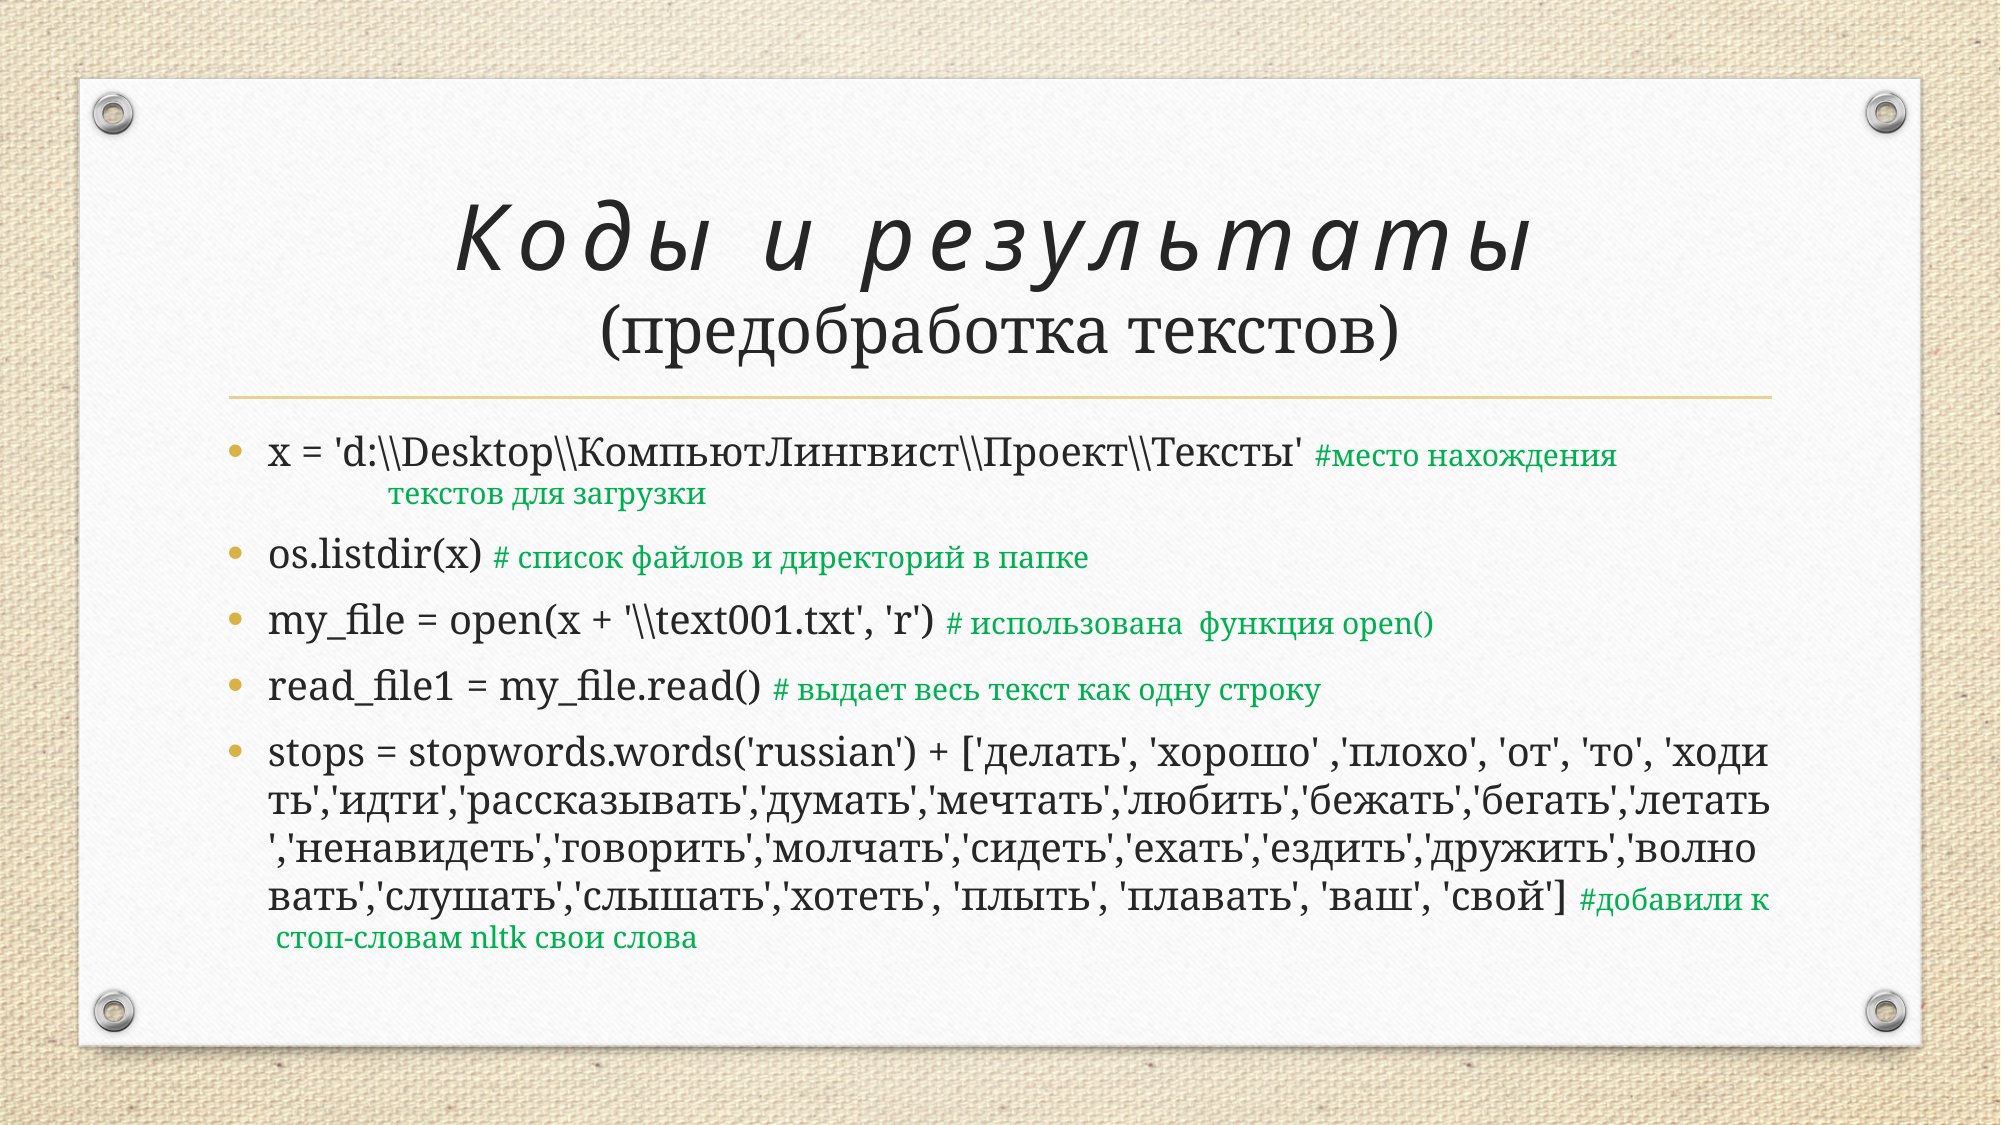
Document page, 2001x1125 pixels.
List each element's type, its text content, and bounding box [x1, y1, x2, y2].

list x = 'd:\\Desktop\\КомпьютЛингвист\\Проект\\Тексты' #место нахождения текстов для загрузки os.listdir(x) # список файлов и директорий в папке my_file = open(x + '\\text001.txt', 'r') # использована функция open() read_file1 = my_file.read() # выдает весь текст как одну строку stops = stopwords.words('russian') + ['делать', 'хорошо' ,'плохо', 'от', 'то', 'ходить','идти','рассказывать','думать','мечтать','любить','бежать','бегать','летать','ненавидеть','говорить','молчать','сидеть','ехать','ездить','дружить','волновать','слушать','слышать','хотеть', 'плыть', 'плавать', 'ваш', 'свой'] #добавили к стоп-словам nltk свои слова [212, 419, 1788, 964]
title Коды и результаты (предобработка текстов) [212, 165, 1788, 380]
picture [0, 0, 2001, 1125]
